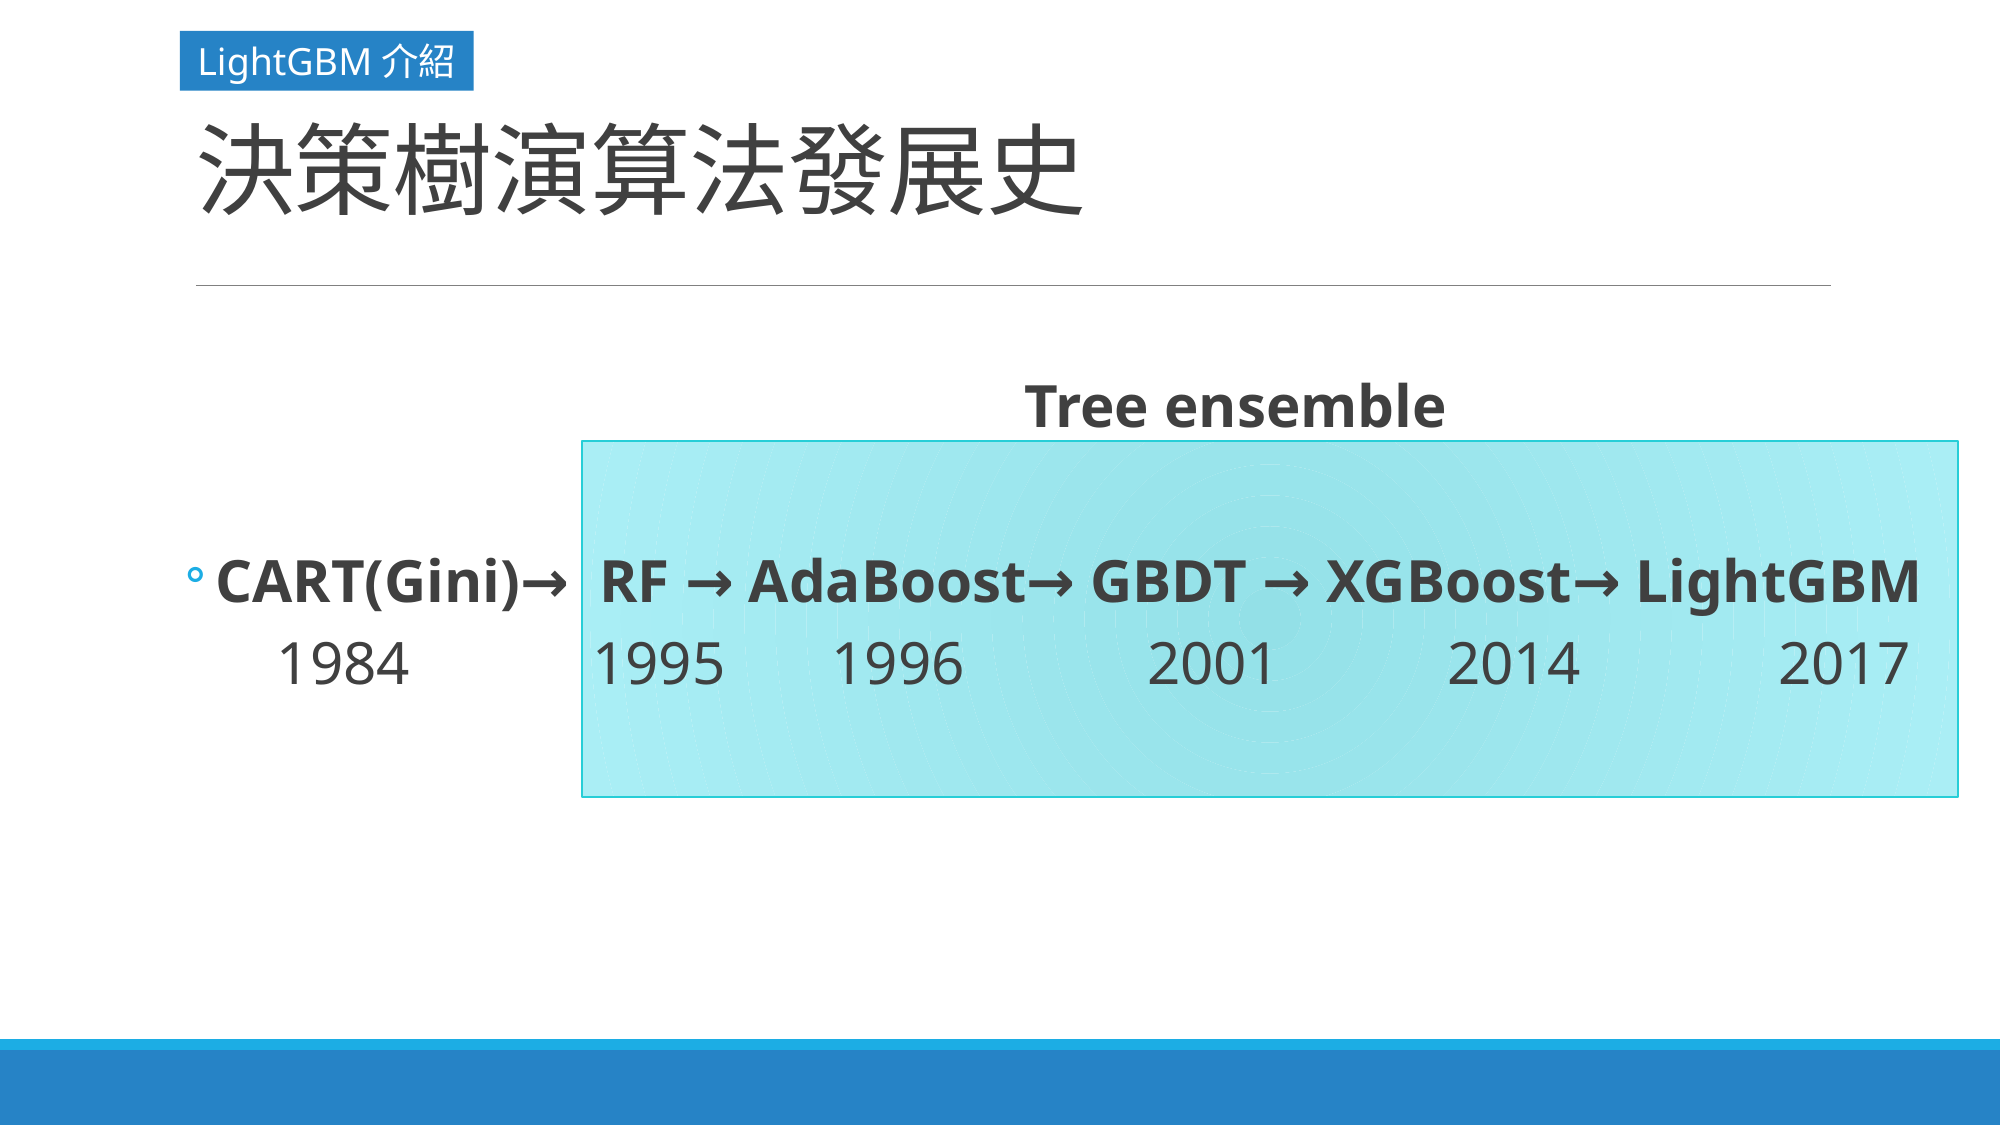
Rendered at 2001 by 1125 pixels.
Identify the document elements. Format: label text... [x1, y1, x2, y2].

text_box LightGBM介紹 [179, 30, 474, 91]
title 決策樹演算法發展史 [180, 117, 1830, 235]
list Tree ensemble CART(Gini)→ RF → AdaBoost→ GBDT → XGBoost→ LightGBM 1984 1995 1996 2001 2014 2017 [152, 287, 2000, 1035]
